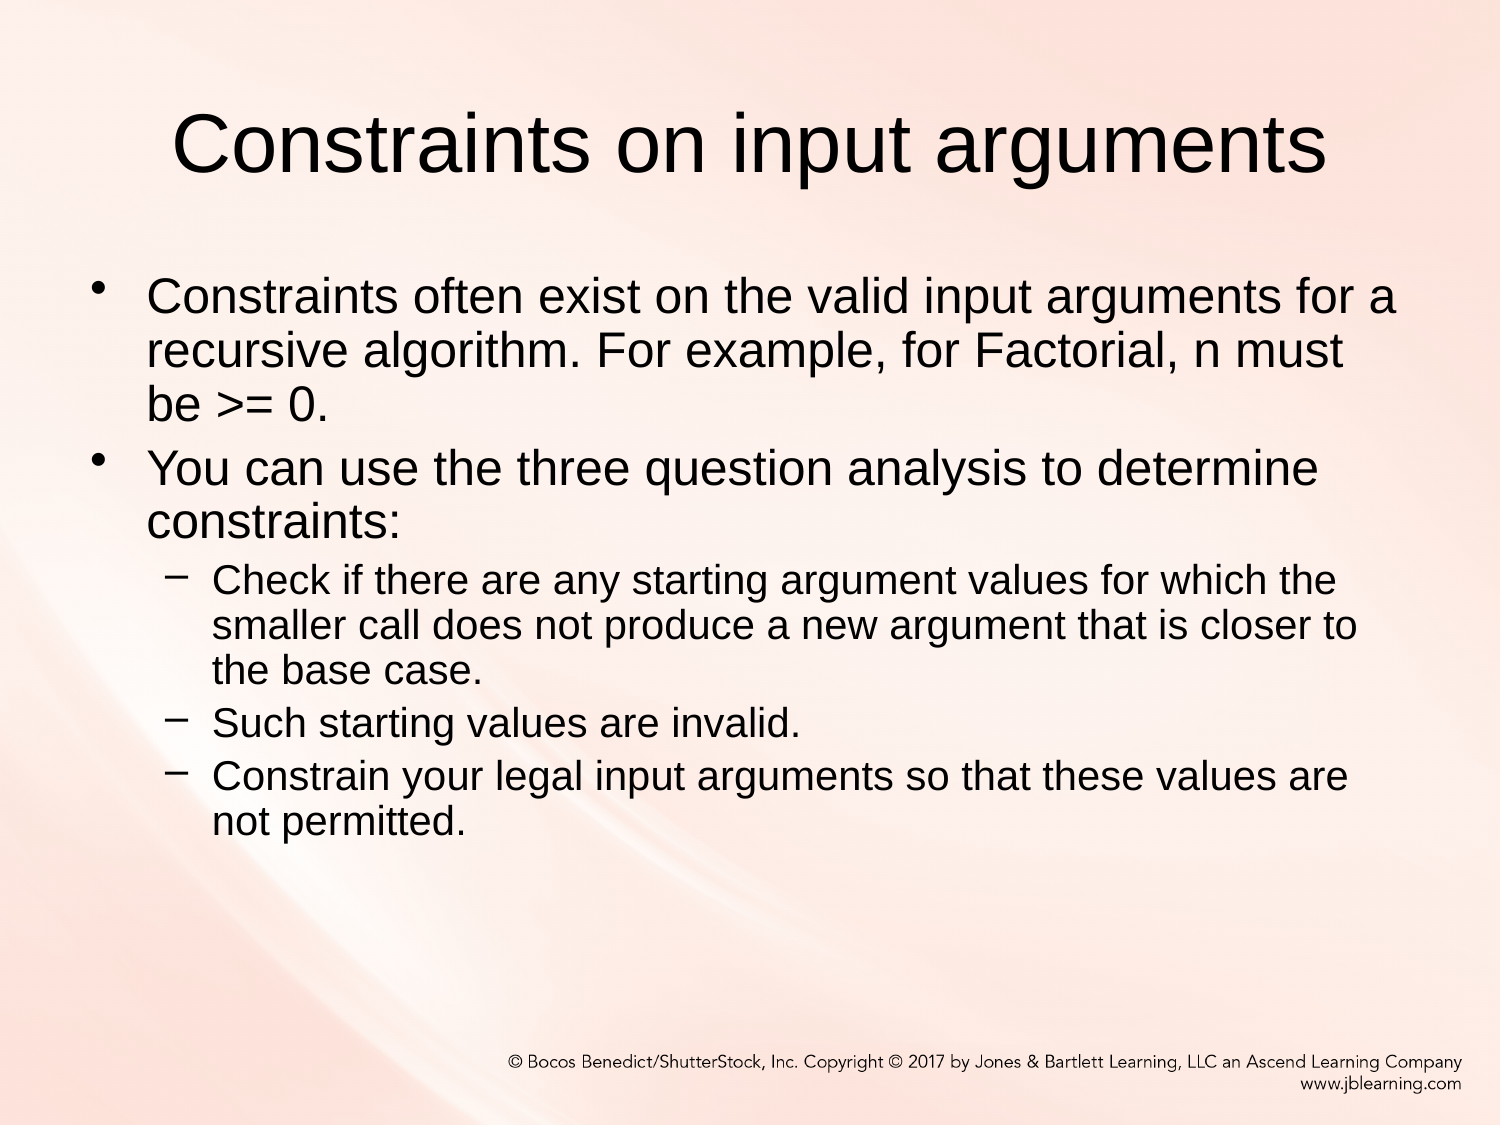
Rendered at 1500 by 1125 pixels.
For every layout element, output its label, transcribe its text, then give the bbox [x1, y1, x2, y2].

title Constraints on input arguments [75, 45, 1425, 233]
list Constraints often exist on the valid input arguments for a recursive algorithm. For example, for Factorial, n must be >= 0. You can use the three question analysis to determine constraints: Check if there are any starting argument values for which the smaller call does not produce a new argument that is closer to the base case. Such starting values are invalid. Constrain your legal input arguments so that these values are not permitted. [75, 262, 1425, 1005]
picture [0, 0, 1500, 1125]
